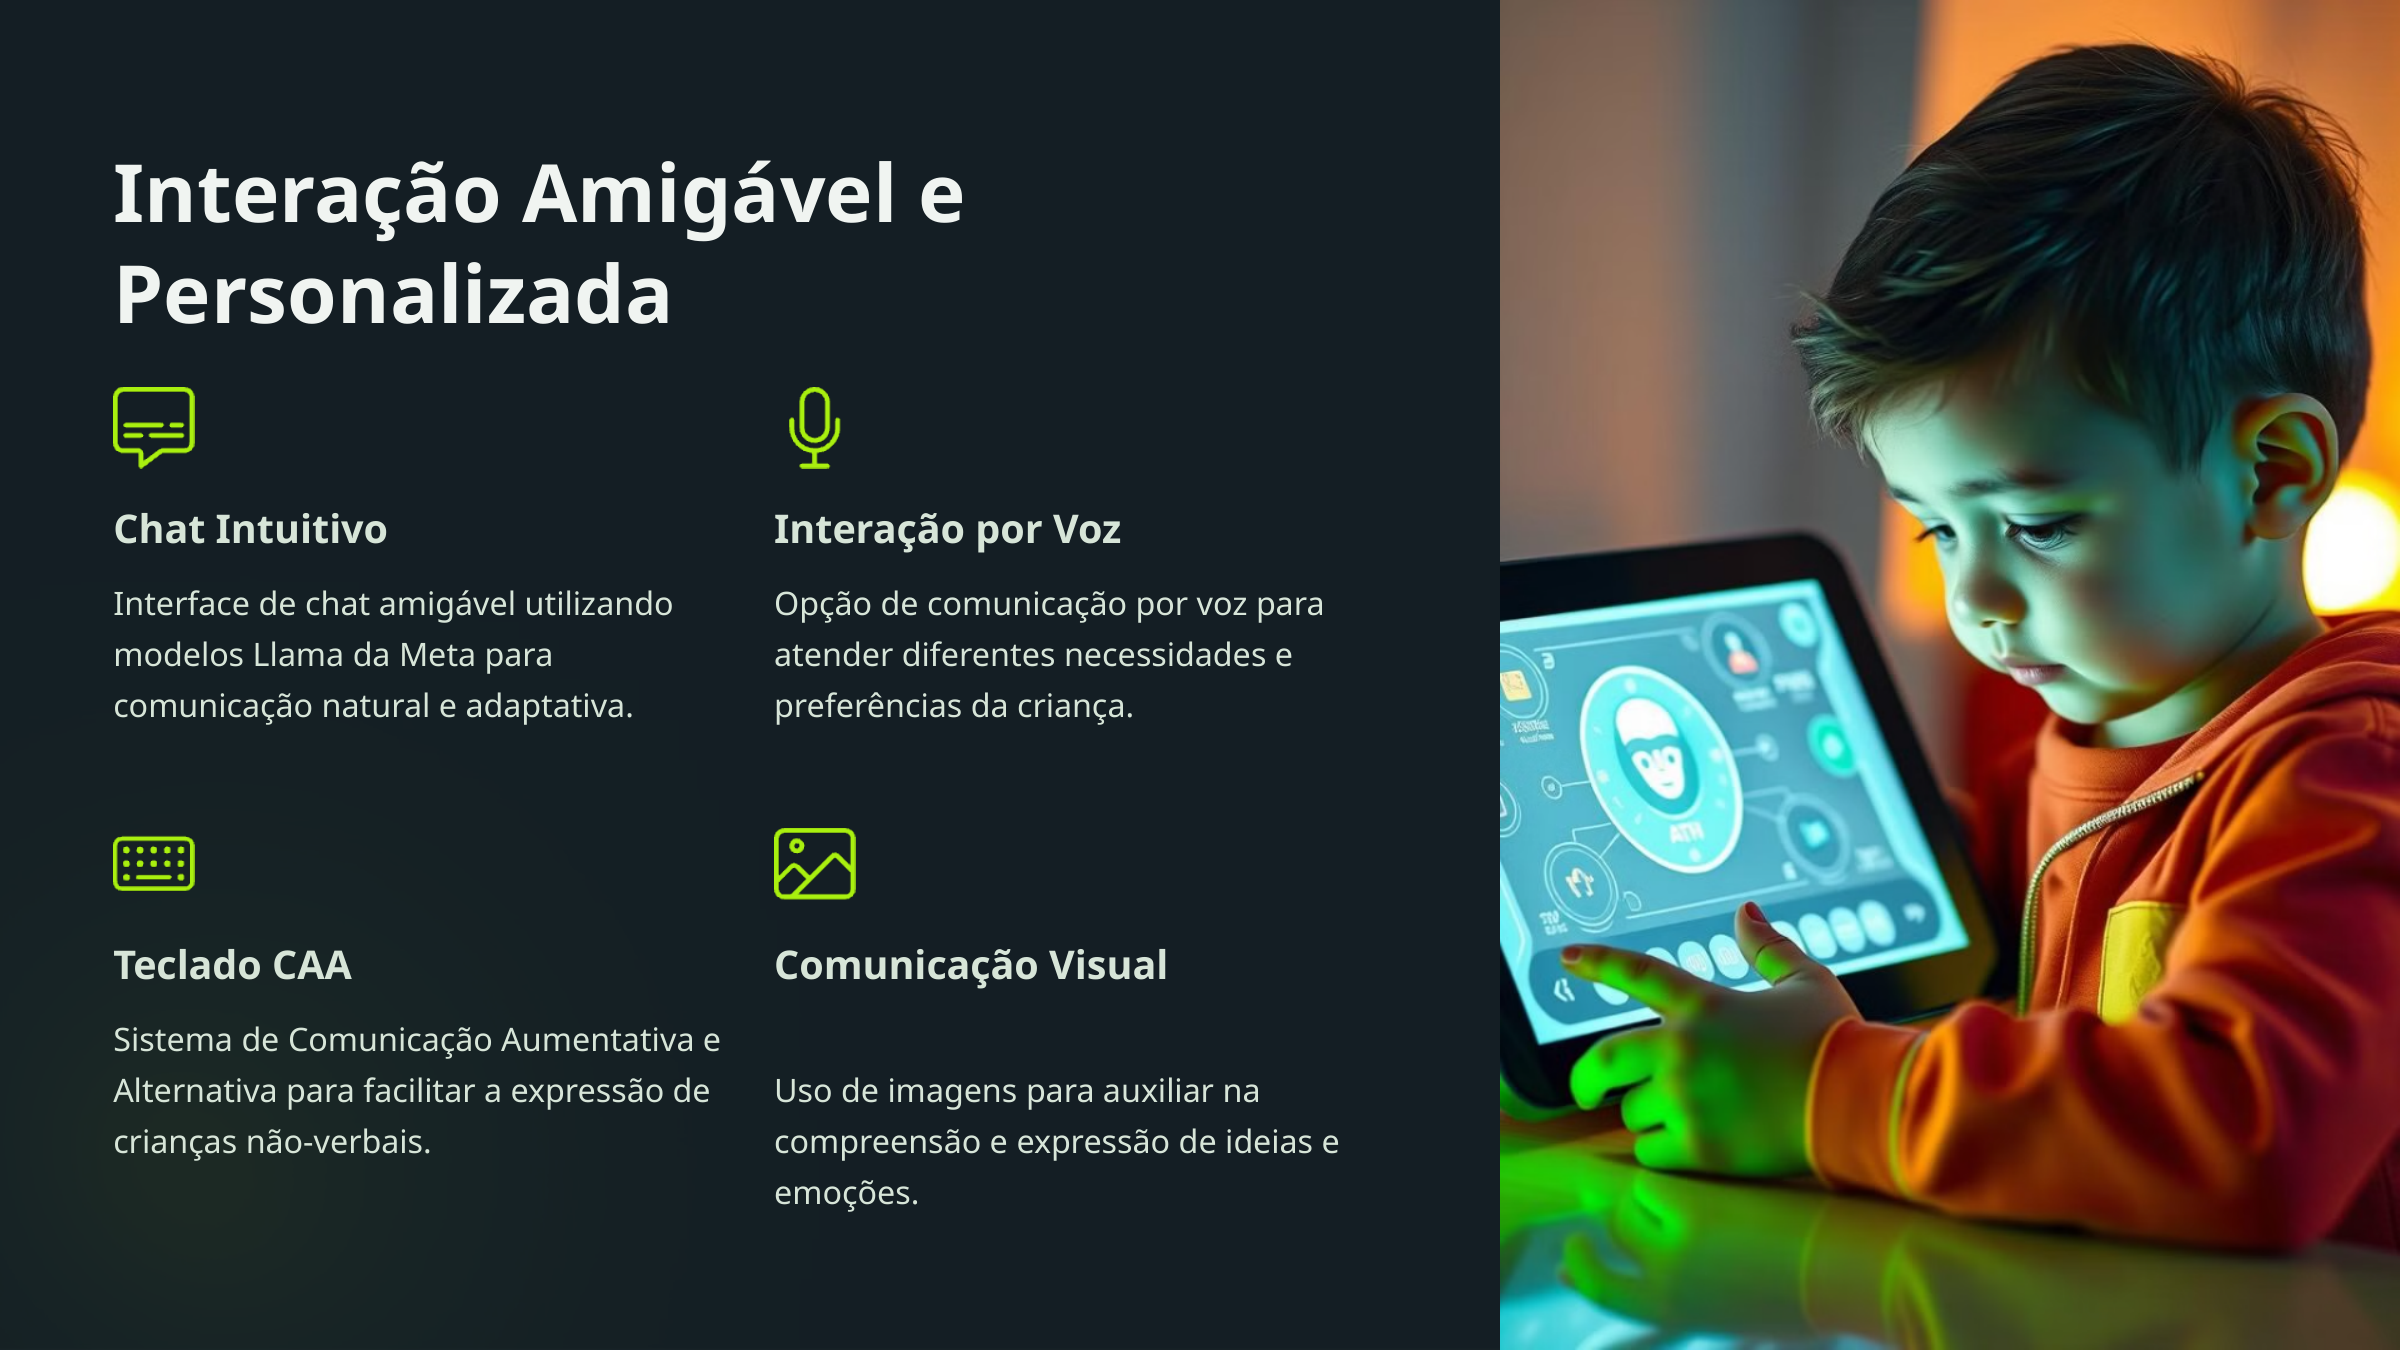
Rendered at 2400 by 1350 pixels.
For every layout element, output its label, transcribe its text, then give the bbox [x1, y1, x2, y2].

picture [1499, 0, 2400, 1350]
picture [774, 387, 856, 469]
text_box Teclado CAA [113, 937, 537, 988]
text_box Sistema de Comunicação Aumentativa e Alternativa para facilitar a expressão de crianças não-verbais. [113, 1007, 726, 1163]
text_box Interação por Voz [774, 501, 1340, 552]
text_box Uso de imagens para auxiliar na compreensão e expressão de ideias e emoções. [774, 1057, 1387, 1213]
text_box Interface de chat amigável utilizando modelos Llama da Meta para comunicação natural e adaptativa. [113, 571, 726, 727]
picture [113, 387, 195, 469]
text_box Comunicação Visual [774, 937, 1387, 1039]
text_box Chat Intuitivo [113, 501, 544, 552]
picture [774, 823, 856, 905]
text_box Opção de comunicação por voz para atender diferentes necessidades e preferências da criança. [774, 571, 1387, 727]
picture [113, 823, 195, 905]
text_box Interação Amigável e Personalizada [113, 136, 1387, 340]
